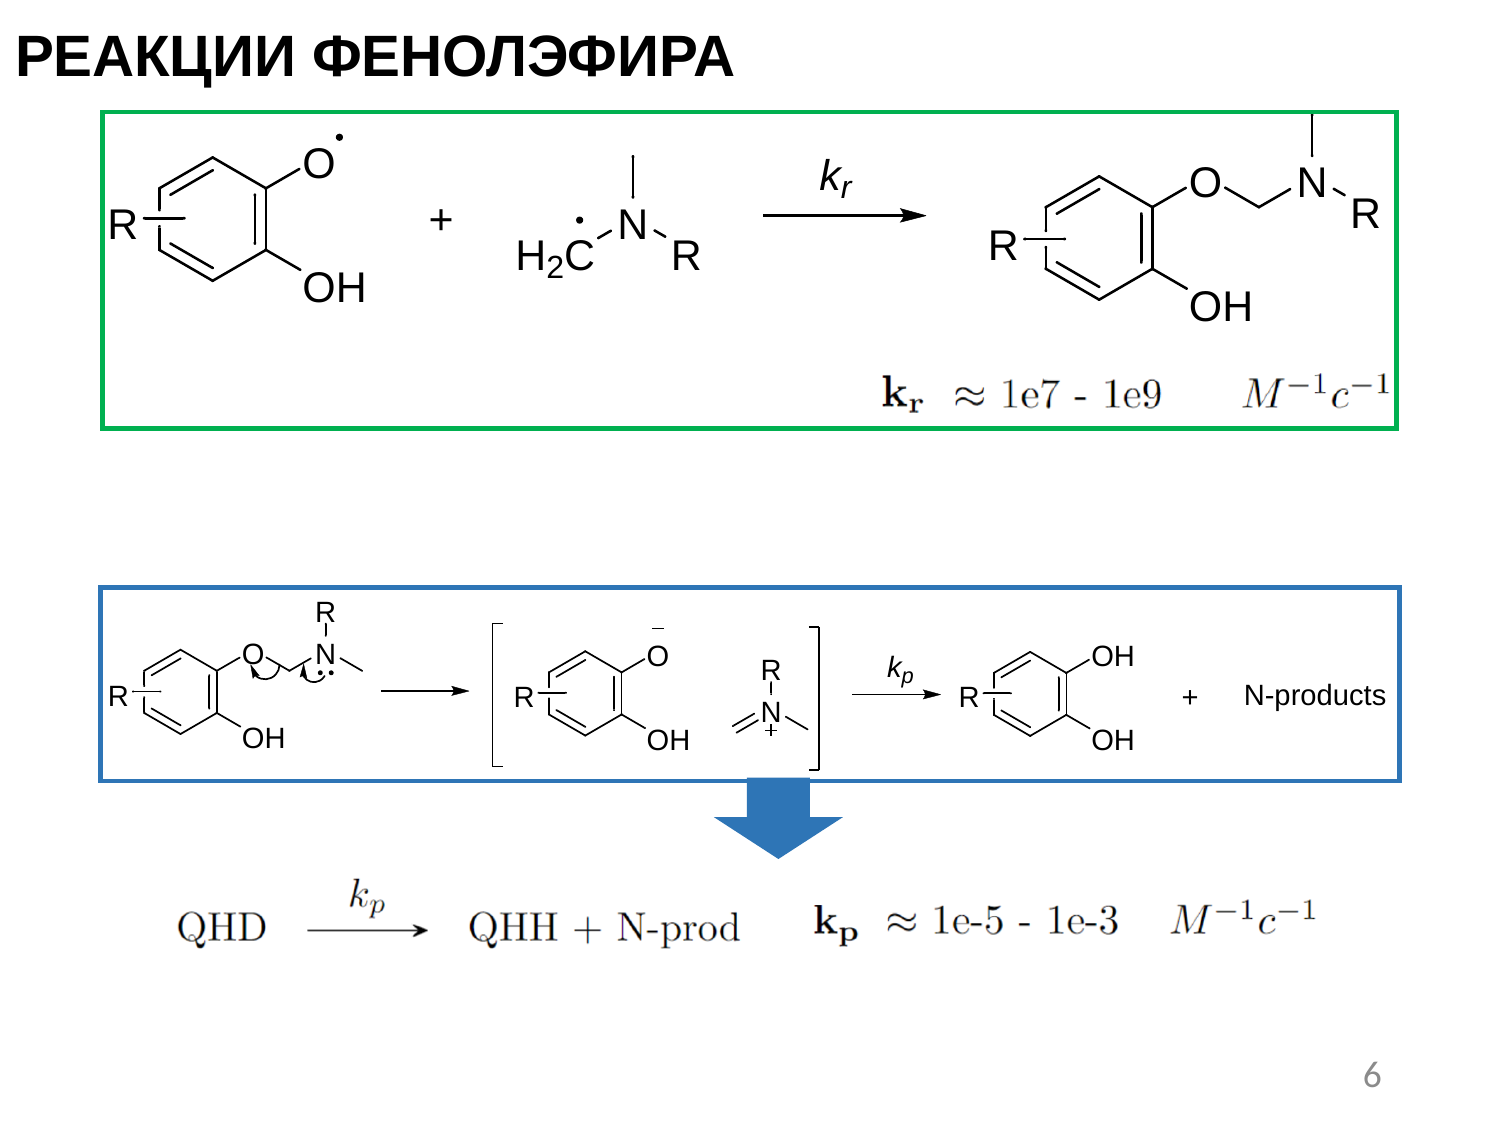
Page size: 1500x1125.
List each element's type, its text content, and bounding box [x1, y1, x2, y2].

title Реакции фенолэфира [0, 0, 1500, 115]
text_box [713, 779, 843, 860]
picture [175, 866, 750, 966]
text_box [102, 111, 1397, 332]
picture [874, 358, 1397, 419]
slide_number 6 [1059, 1042, 1397, 1103]
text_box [796, 896, 1325, 947]
text_box [102, 111, 1398, 430]
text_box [102, 589, 1397, 779]
